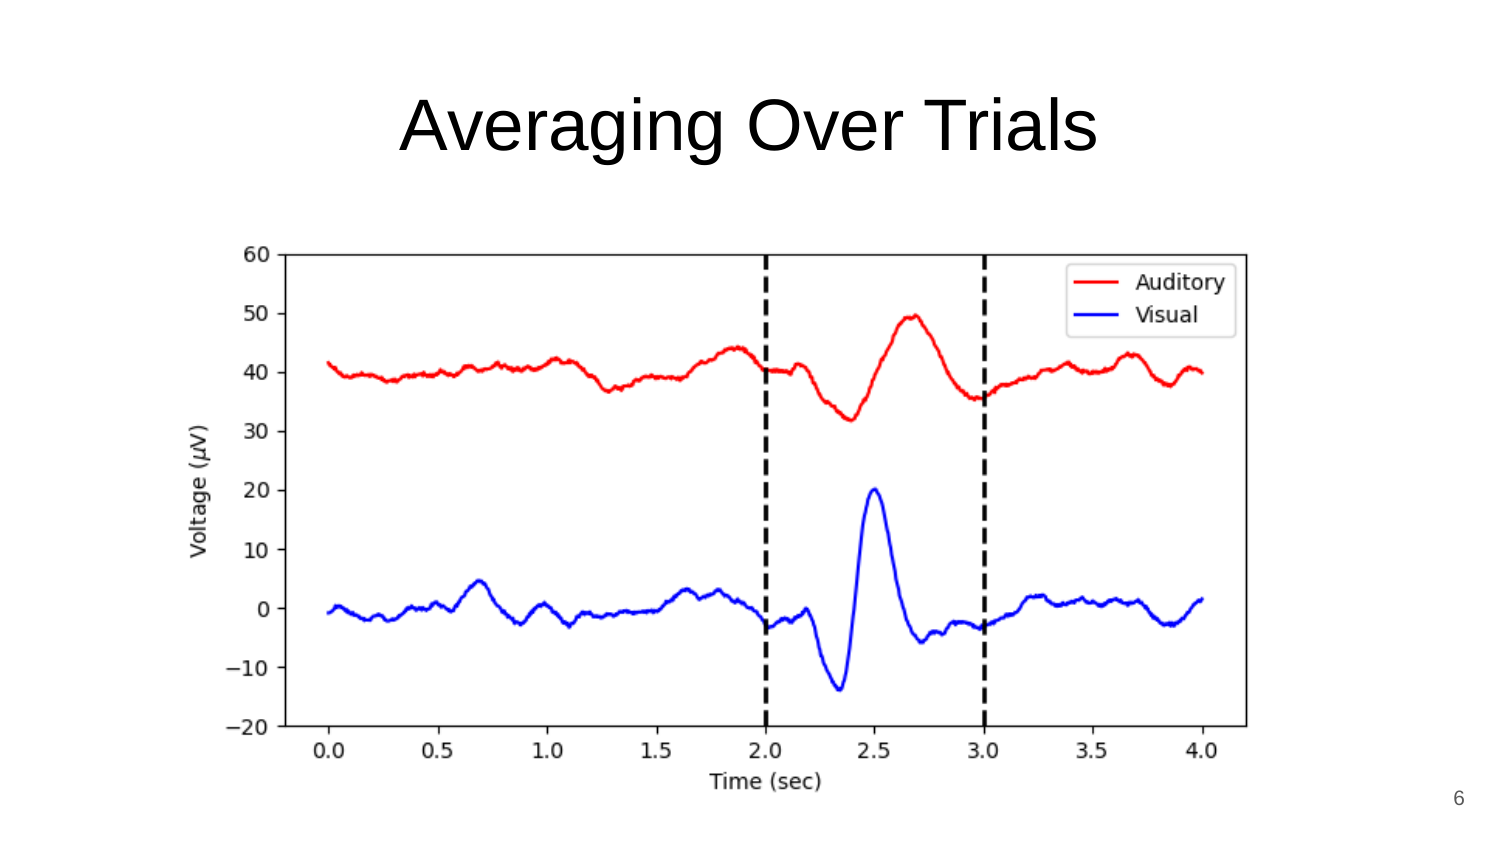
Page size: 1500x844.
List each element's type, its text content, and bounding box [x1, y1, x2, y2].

picture [129, 179, 1371, 794]
title Averaging Over Trials [51, 50, 1449, 181]
slide_number 6 [1389, 764, 1480, 830]
